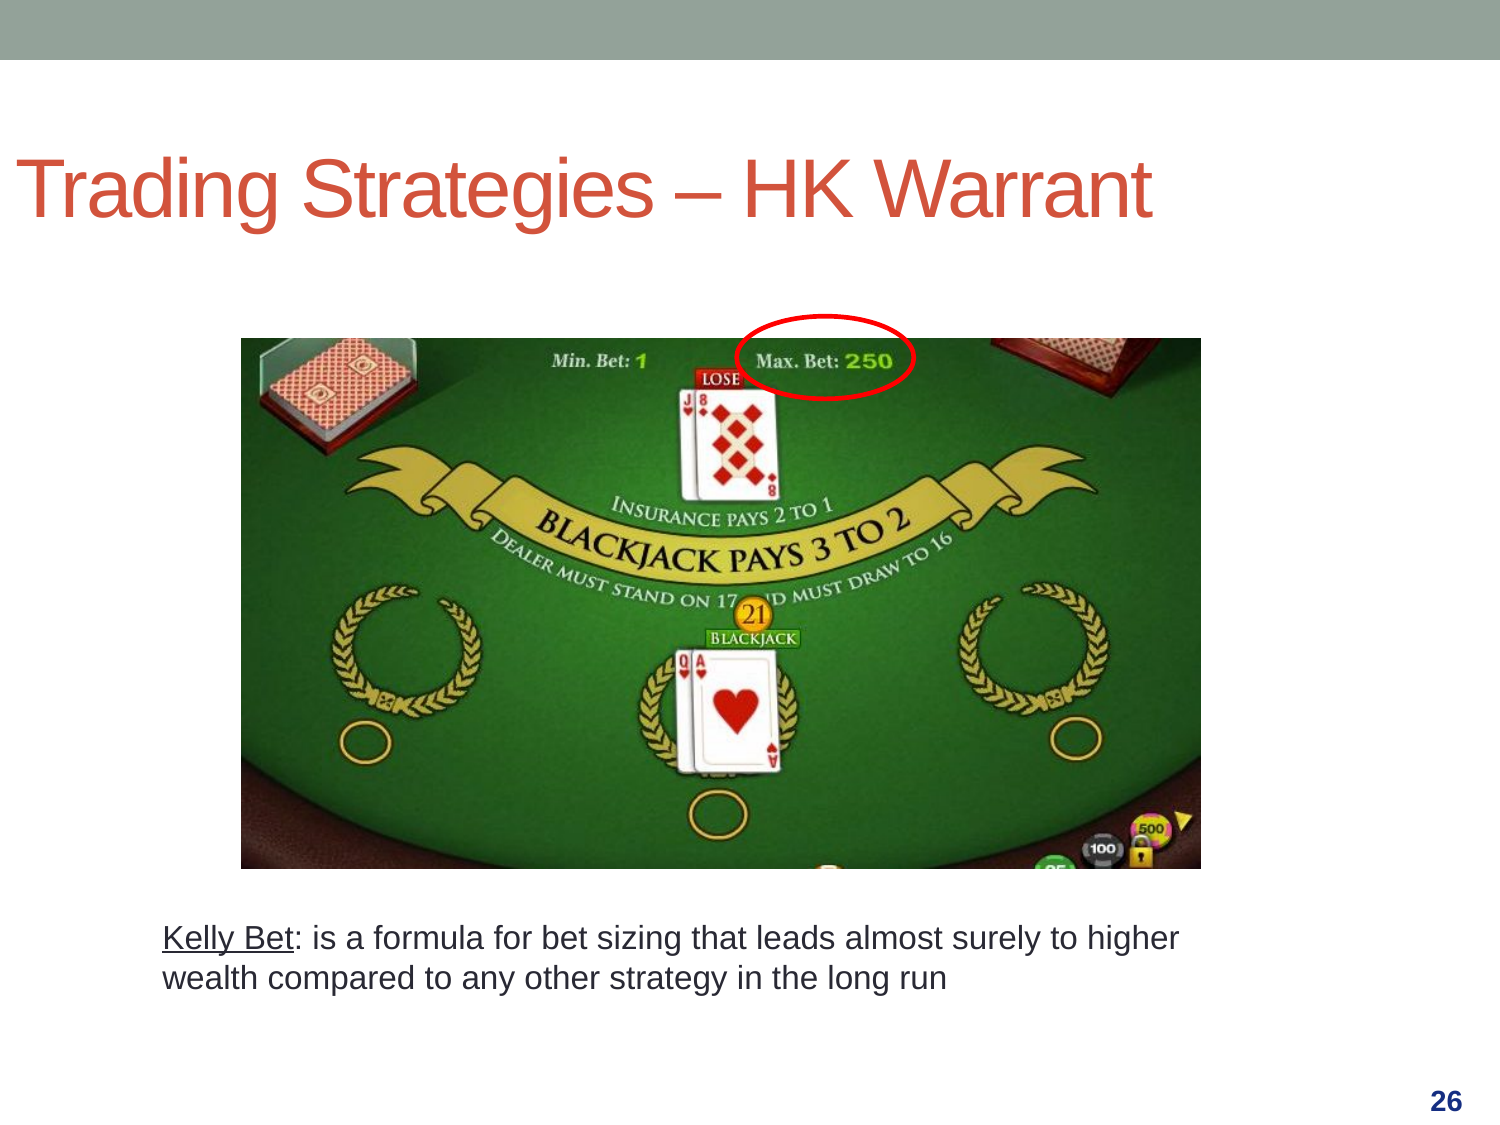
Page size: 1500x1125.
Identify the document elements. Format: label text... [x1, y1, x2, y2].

text_box [751, 316, 900, 335]
title Trading Strategies – HK Warrant [0, 101, 1325, 266]
text_box Kelly Bet: is a formula for bet sizing that leads almost surely to higher wealth compared to any other strategy in the long run [147, 908, 1247, 1004]
text_box [64, 278, 1483, 905]
slide_number 26 [1415, 1070, 1499, 1125]
picture [240, 337, 1201, 870]
